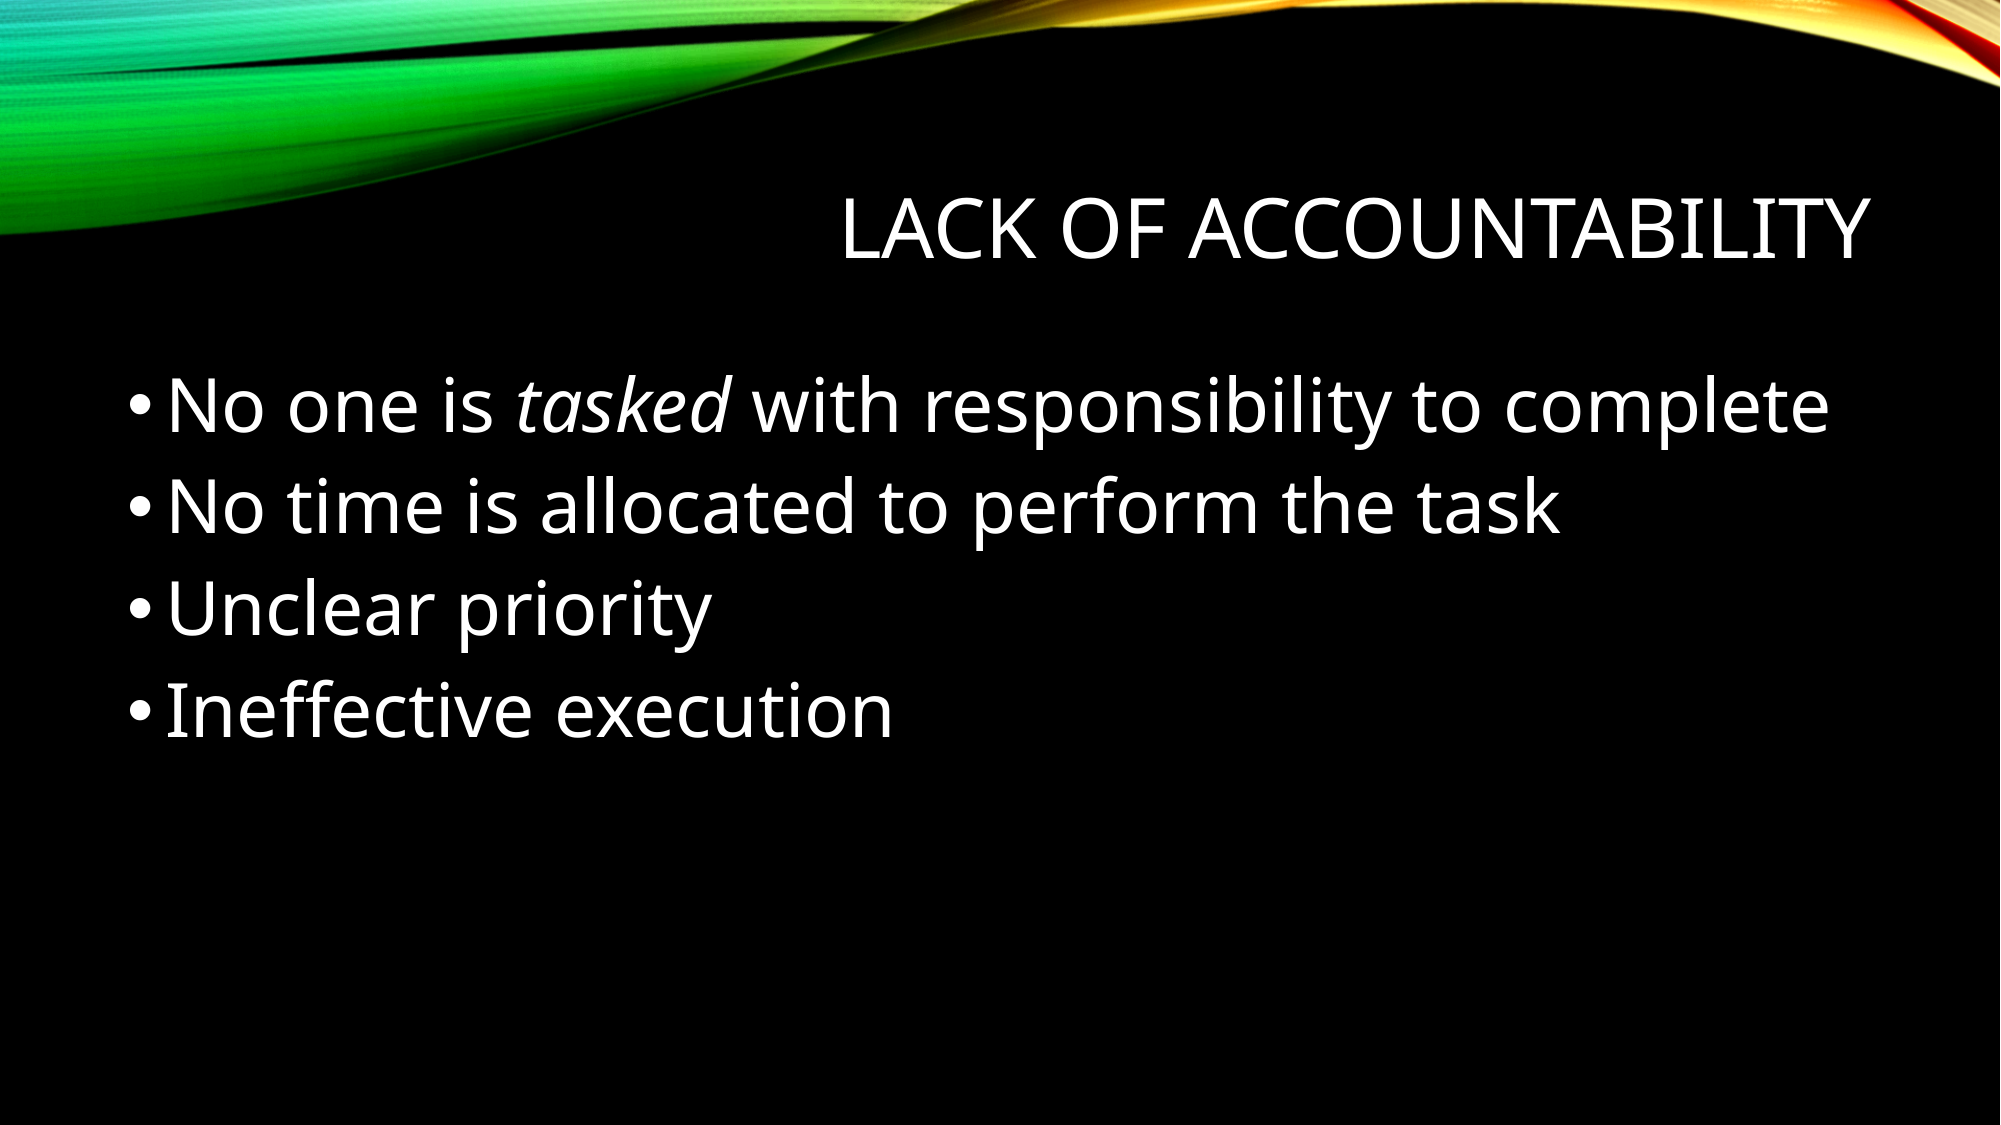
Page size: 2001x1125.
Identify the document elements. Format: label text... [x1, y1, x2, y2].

title Lack of accountability [474, 125, 1888, 338]
picture [0, 0, 2000, 237]
list No one is tasked with responsibility to complete No time is allocated to perform the task Unclear priority Ineffective execution [112, 360, 1888, 1021]
